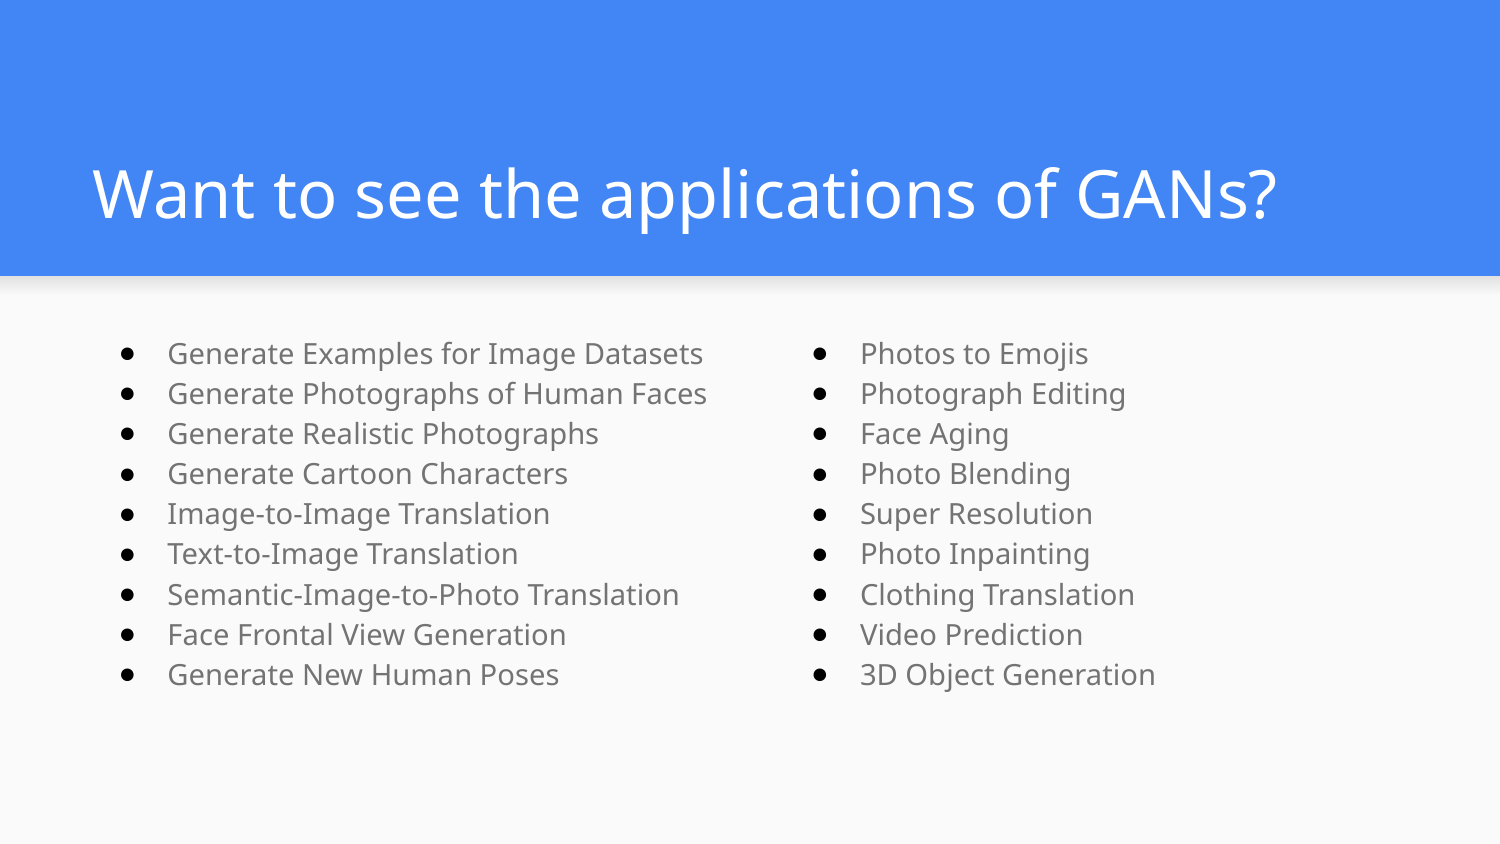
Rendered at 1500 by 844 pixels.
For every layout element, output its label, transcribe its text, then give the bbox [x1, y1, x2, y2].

list Generate Examples for Image Datasets Generate Photographs of Human Faces Generate Realistic Photographs Generate Cartoon Characters Image-to-Image Translation Text-to-Image Translation Semantic-Image-to-Photo Translation Face Frontal View Generation Generate New Human Poses [77, 314, 734, 760]
list Photos to Emojis Photograph Editing Face Aging Photo Blending Super Resolution Photo Inpainting Clothing Translation Video Prediction 3D Object Generation [770, 314, 1427, 760]
title Want to see the applications of GANs? [77, 121, 1427, 248]
